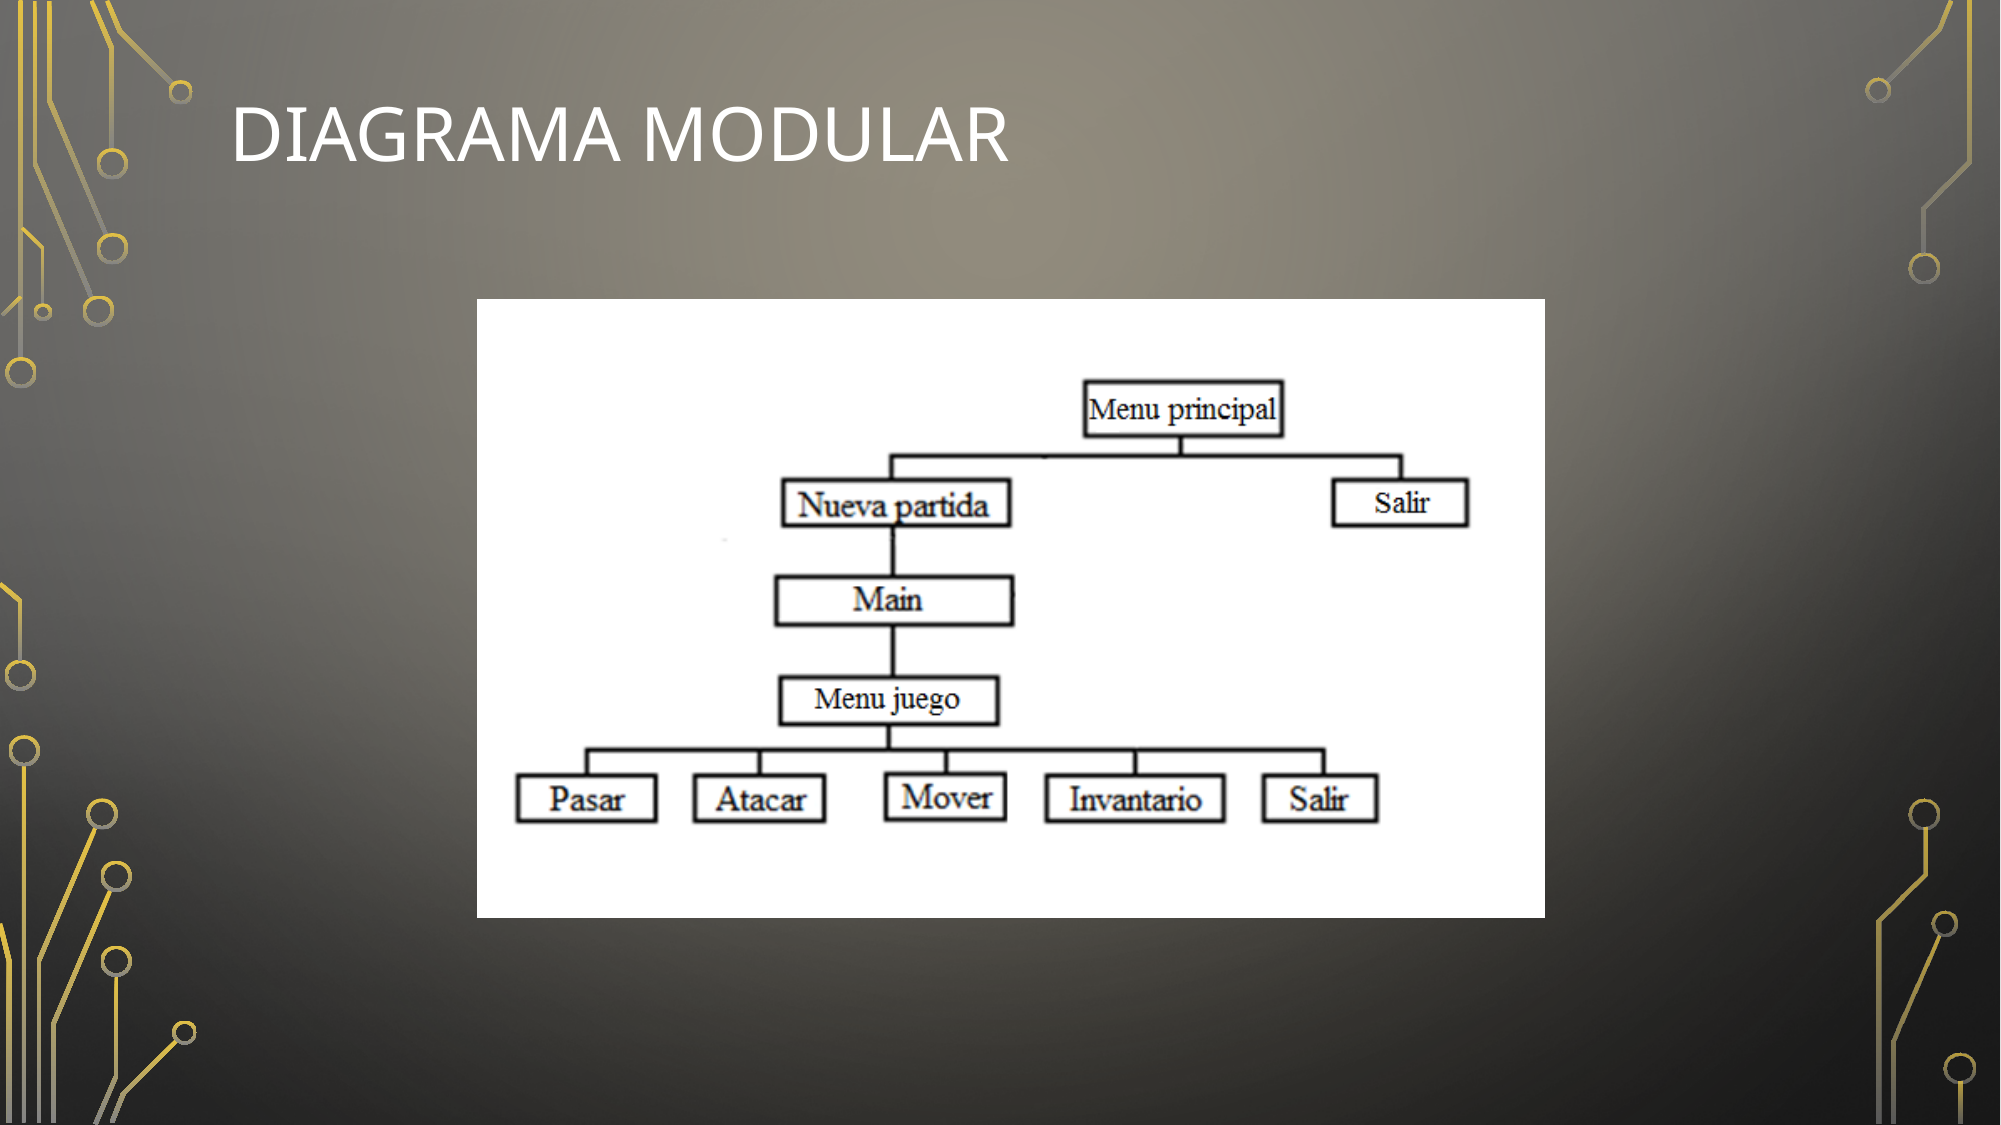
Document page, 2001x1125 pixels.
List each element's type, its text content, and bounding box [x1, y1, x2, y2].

title Diagrama modular [214, 55, 1840, 220]
picture [477, 299, 1545, 919]
